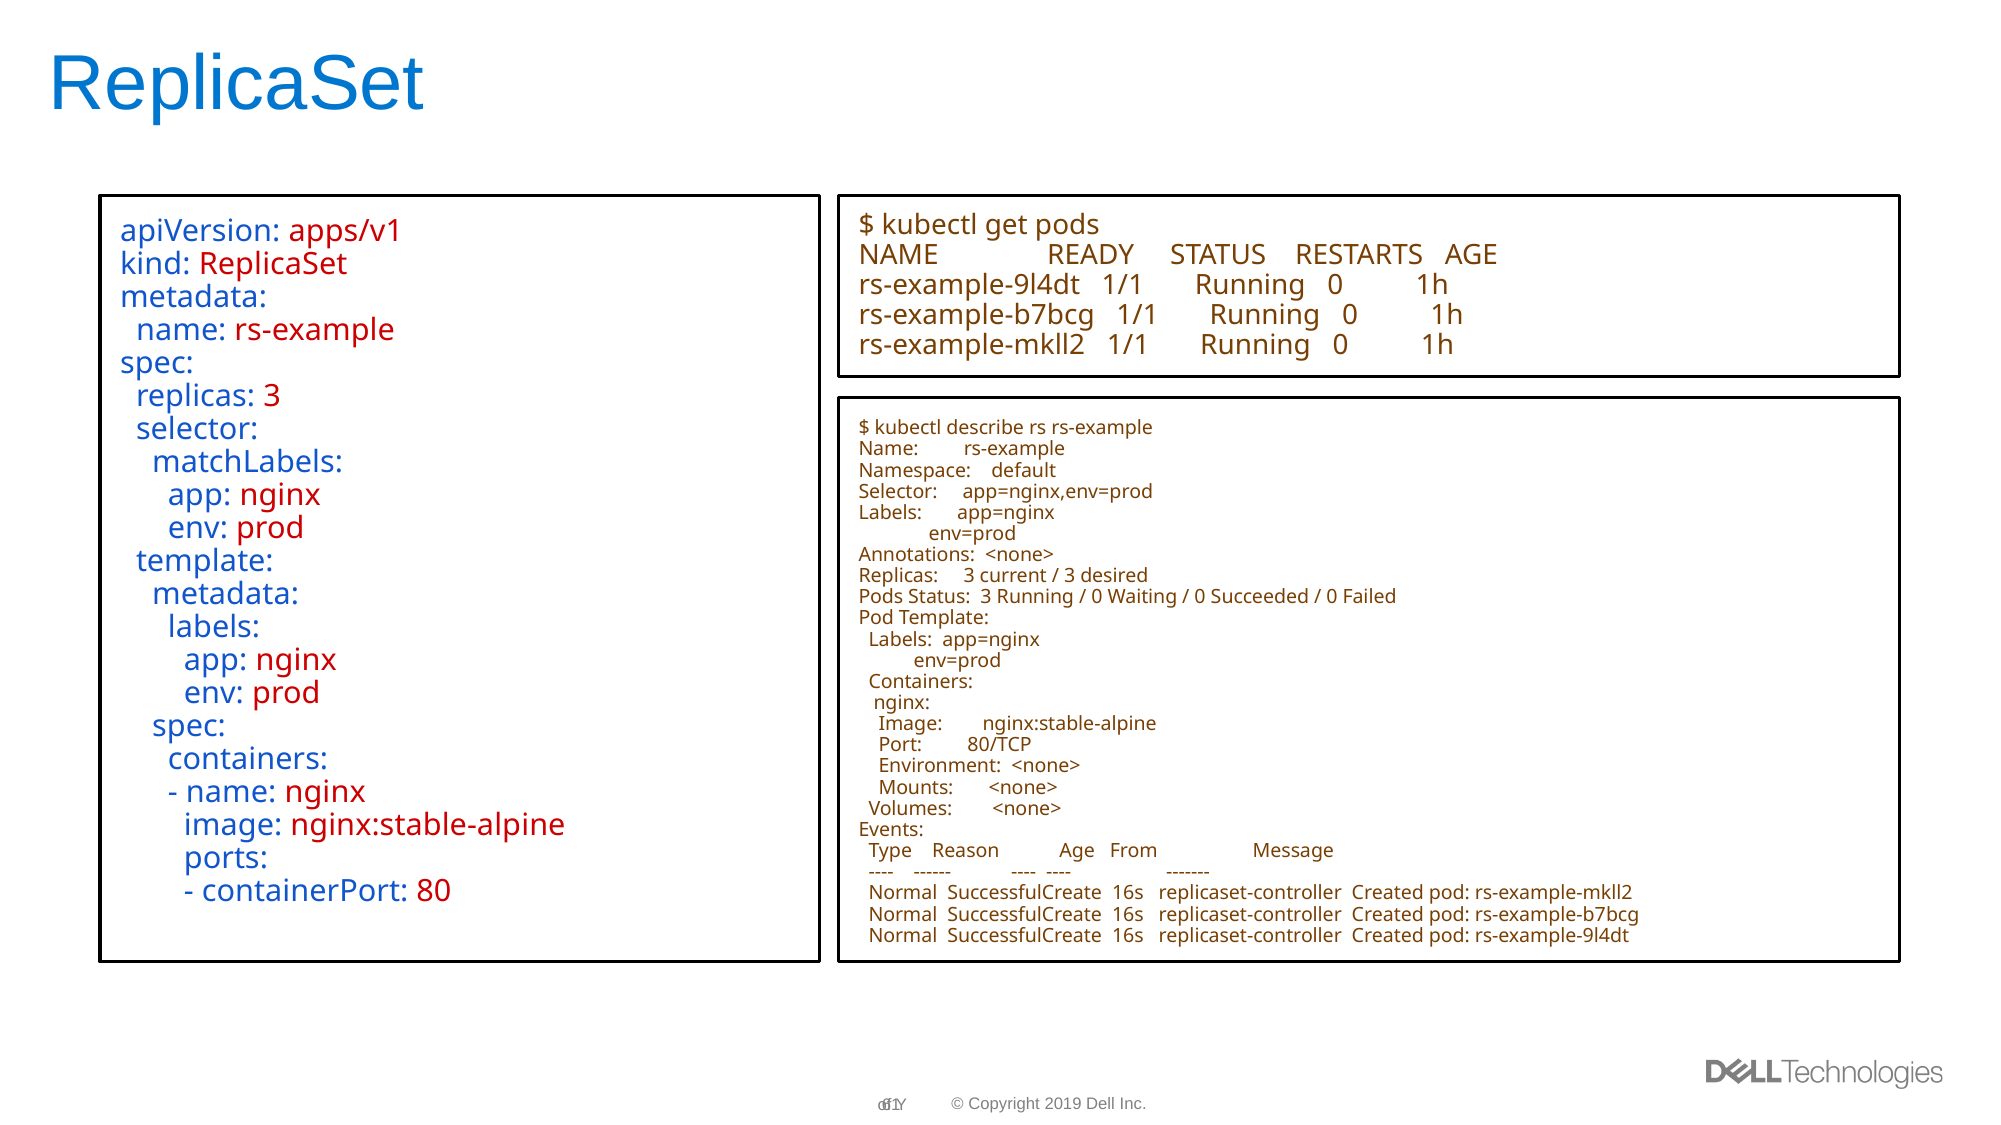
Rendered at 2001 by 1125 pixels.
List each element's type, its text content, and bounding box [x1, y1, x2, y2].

text_box $ kubectl get pods NAME READY STATUS RESTARTS AGE rs-example-9l4dt 1/1 Running 0 1h rs-example-b7bcg 1/1 Running 0 1h rs-example-mkll2 1/1 Running 0 1h [838, 195, 1900, 377]
picture [1706, 1058, 1943, 1089]
title ReplicaSet [48, 42, 1924, 231]
text_box apiVersion: apps/v1 kind: ReplicaSet metadata: name: rs-example spec: replicas: 3 selector: matchLabels: app: nginx env: prod template: metadata: labels: app: nginx env: prod spec: containers: - name: nginx image: nginx:stable-alpine ports: - containerPort: 80 [99, 195, 820, 962]
text_box $ kubectl describe rs rs-example Name: rs-example Namespace: default Selector: app=nginx,env=prod Labels: app=nginx env=prod Annotations: <none> Replicas: 3 current / 3 desired Pods Status: 3 Running / 0 Waiting / 0 Succeeded / 0 Failed Pod Template: Labels: app=nginx env=prod Containers: nginx: Image: nginx:stable-alpine Port: 80/TCP Environment: <none> Mounts: <none> Volumes: <none> Events: Type Reason Age From Message ---- ------ ---- ---- ------- Normal SuccessfulCreate 16s replicaset-controller Created pod: rs-example-mkll2 Normal SuccessfulCreate 16s replicaset-controller Created pod: rs-example-b7bcg Normal SuccessfulCreate 16s replicaset-controller Created pod: rs-example-9l4dt [838, 397, 1900, 962]
